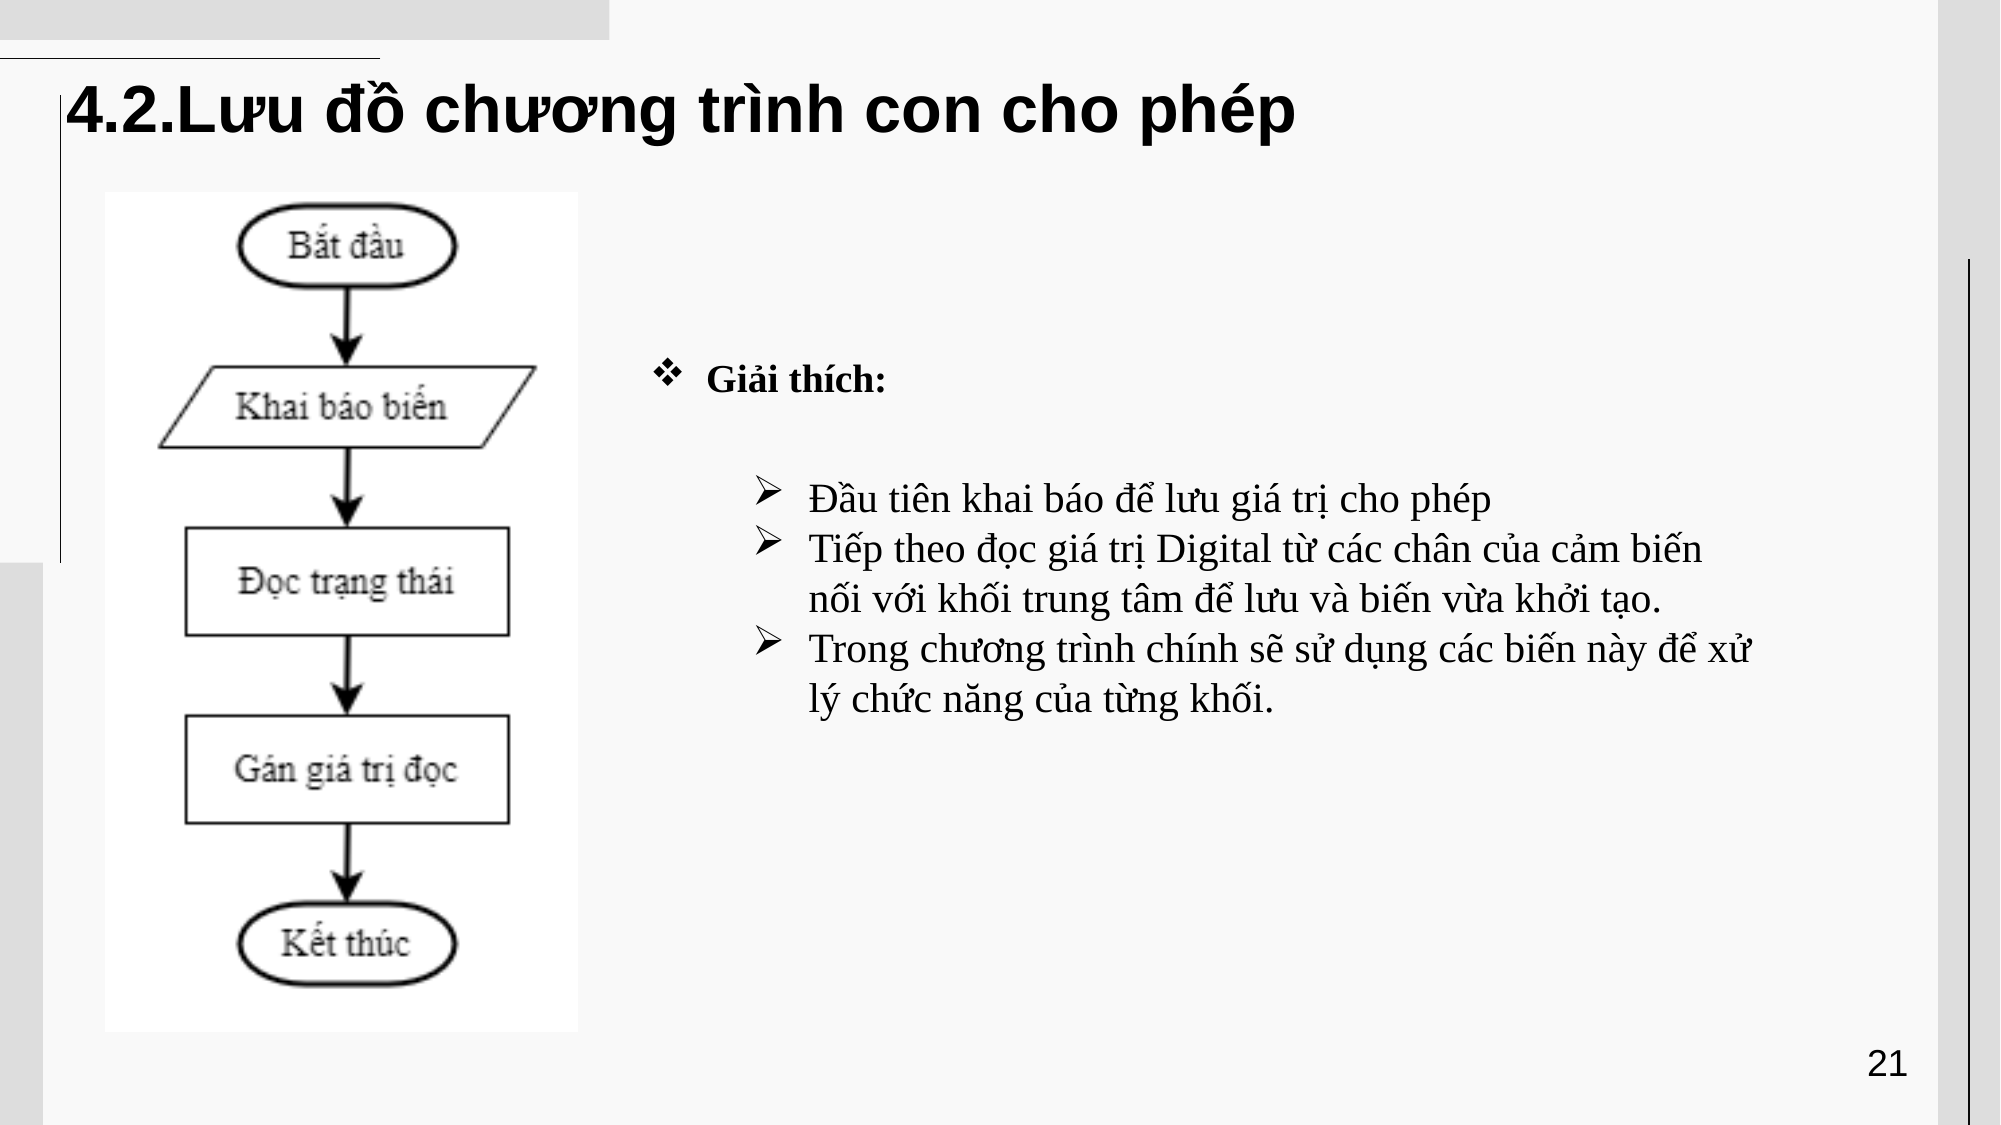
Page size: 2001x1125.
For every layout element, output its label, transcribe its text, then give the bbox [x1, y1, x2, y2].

text_box [0, 562, 43, 1125]
text_box 4.2.Lưu đồ chương trình con cho phép [51, 58, 1519, 154]
text_box 21 [1852, 1031, 1927, 1092]
text_box Đầu tiên khai báo để lưu giá trị cho phép Tiếp theo đọc giá trị Digital từ các chân của cảm biến nối với khối trung tâm để lưu và biến vừa khởi tạo. Trong chương trình chính sẽ sử dụng các biến này để xử lý chức năng của từng khối. [737, 463, 1773, 779]
picture [105, 191, 578, 1033]
text_box Giải thích: [635, 345, 1940, 408]
text_box [0, 0, 610, 40]
